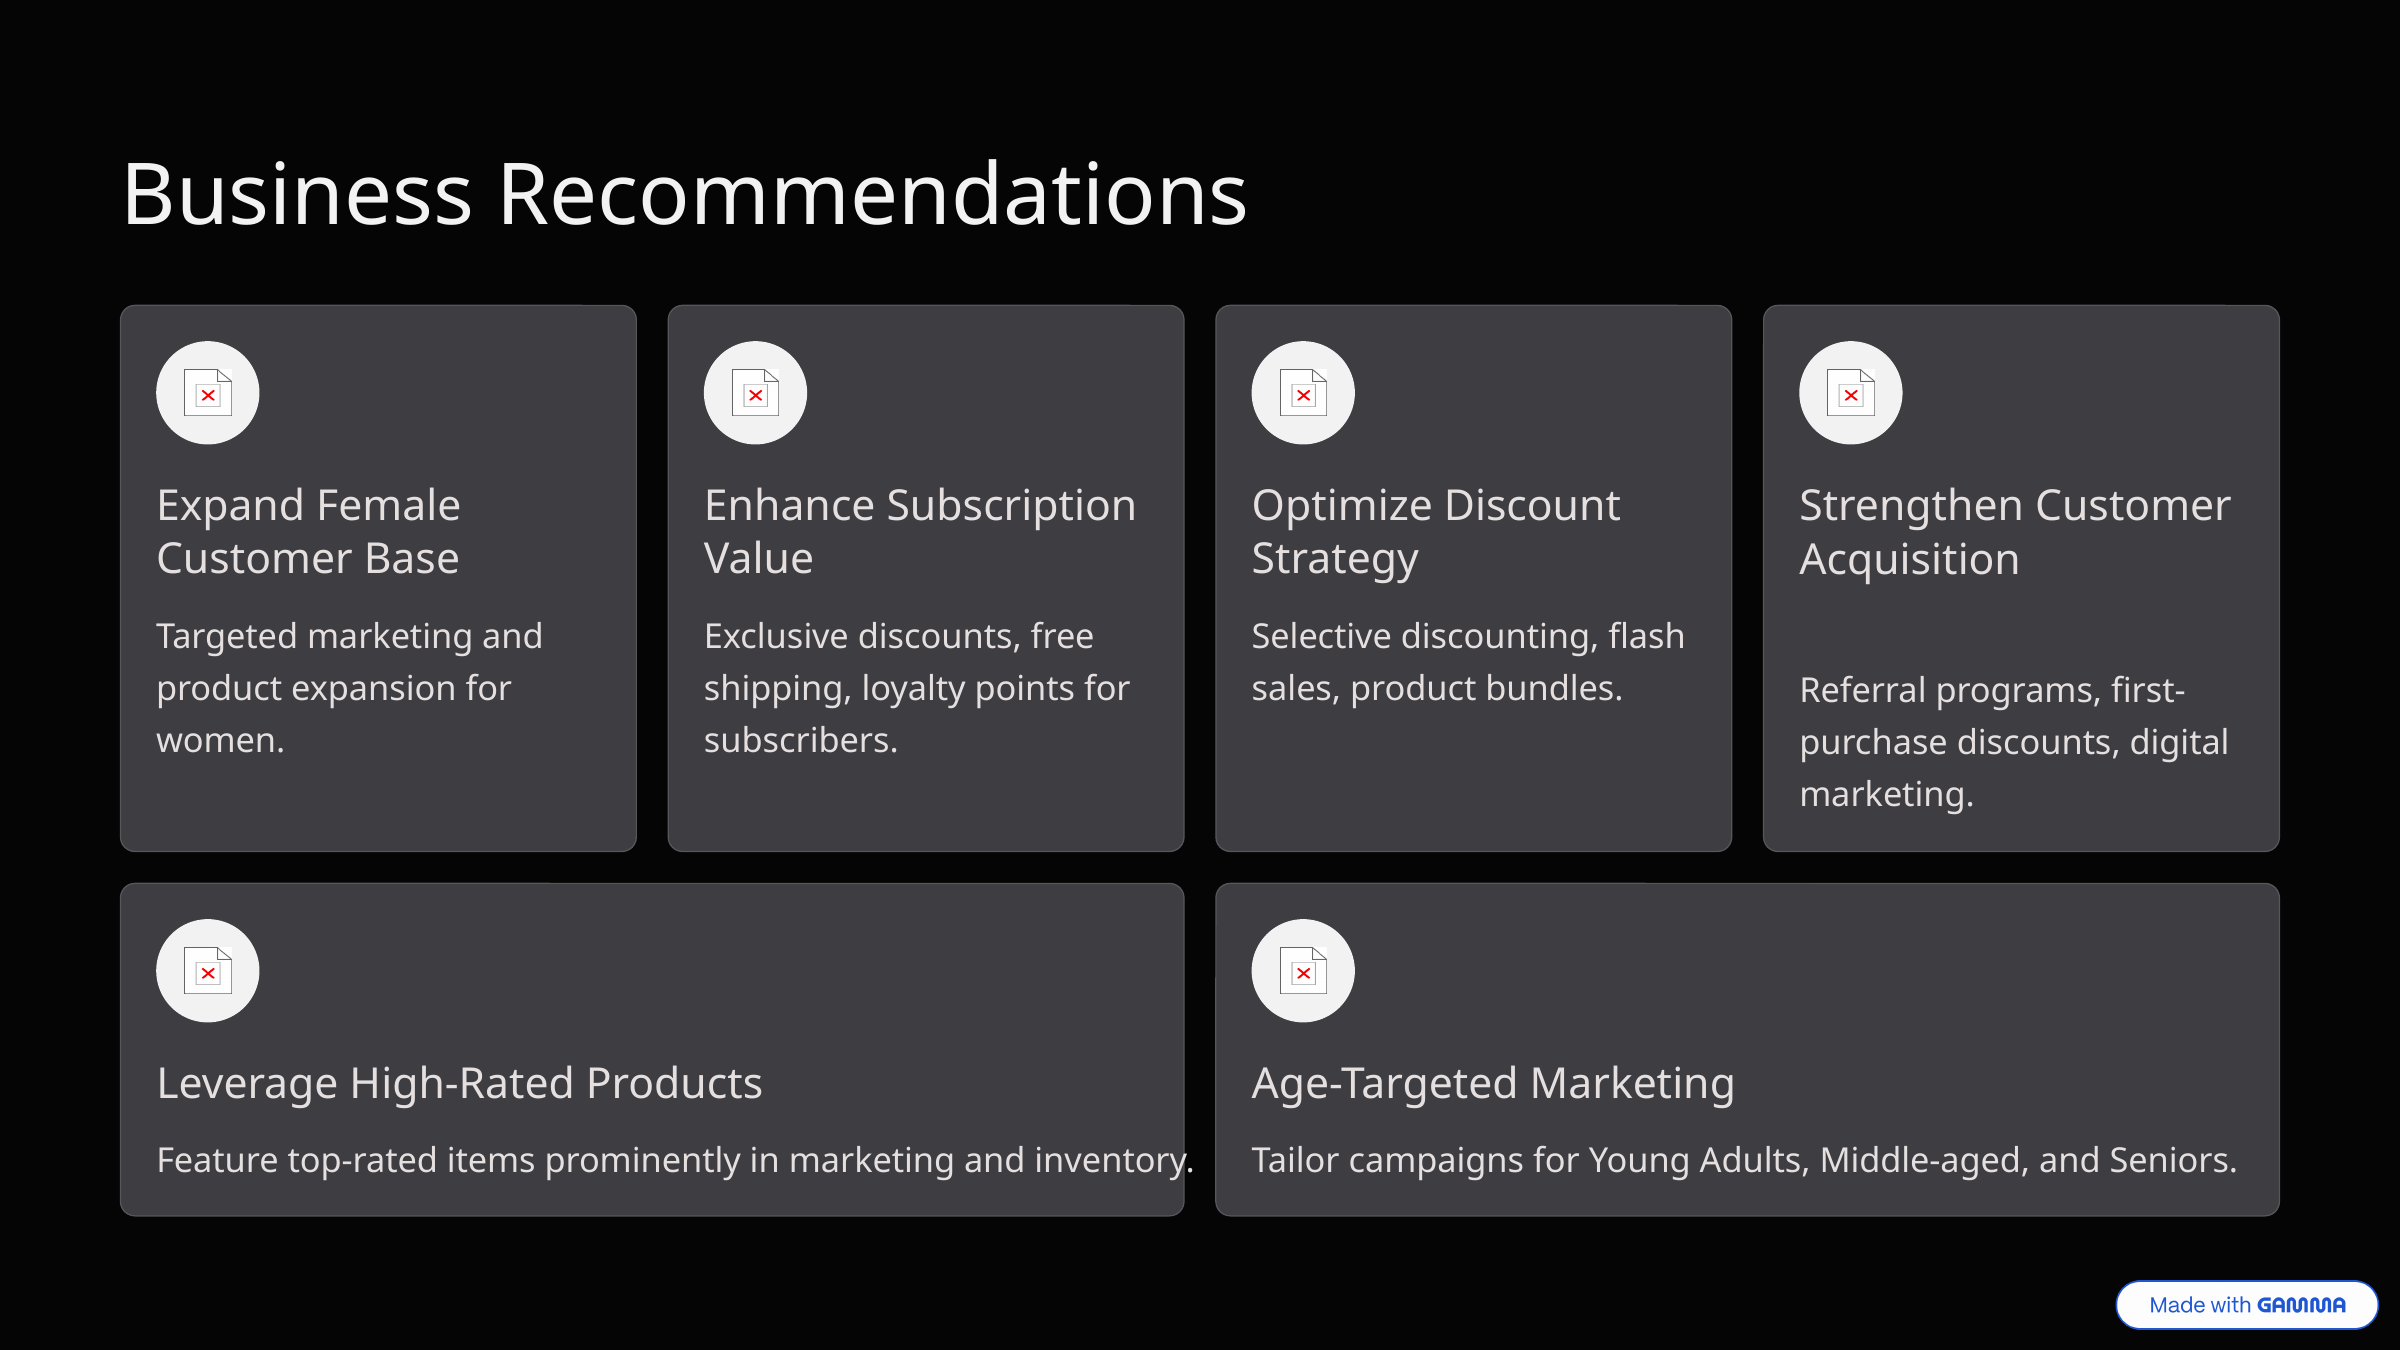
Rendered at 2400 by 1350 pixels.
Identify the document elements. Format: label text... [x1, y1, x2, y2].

text_box Exclusive discounts, free shipping, loyalty points for subscribers. [703, 602, 1149, 762]
text_box [668, 305, 1185, 852]
text_box Leverage High-Rated Products [156, 1054, 806, 1108]
picture [1279, 369, 1327, 416]
text_box [1251, 341, 1355, 445]
text_box [703, 341, 808, 445]
text_box Expand Female Customer Base [156, 476, 601, 584]
text_box [120, 305, 637, 852]
picture [732, 369, 779, 416]
text_box Tailor campaigns for Young Adults, Middle-aged, and Seniors. [1251, 1127, 2244, 1181]
text_box [120, 883, 1185, 1216]
text_box Selective discounting, flash sales, product bundles. [1251, 602, 1697, 709]
text_box Age-Targeted Marketing [1251, 1054, 1774, 1108]
text_box [1799, 341, 1903, 445]
picture [184, 369, 232, 416]
text_box Strengthen Customer Acquisition [1799, 476, 2244, 638]
text_box Optimize Discount Strategy [1251, 476, 1697, 584]
text_box [1763, 305, 2280, 852]
text_box Enhance Subscription Value [703, 476, 1149, 584]
picture [1827, 369, 1875, 416]
text_box [1251, 919, 1355, 1023]
text_box [1215, 883, 2280, 1216]
picture [184, 947, 232, 994]
text_box Targeted marketing and product expansion for women. [156, 602, 601, 762]
text_box Business Recommendations [120, 134, 1326, 242]
picture [2106, 1271, 2389, 1339]
picture [1279, 947, 1327, 994]
text_box [1215, 305, 1732, 852]
text_box Feature top-rated items prominently in marketing and inventory. [156, 1127, 1149, 1181]
text_box [156, 341, 260, 445]
text_box Referral programs, first-purchase discounts, digital marketing. [1799, 656, 2244, 816]
text_box [156, 919, 260, 1023]
